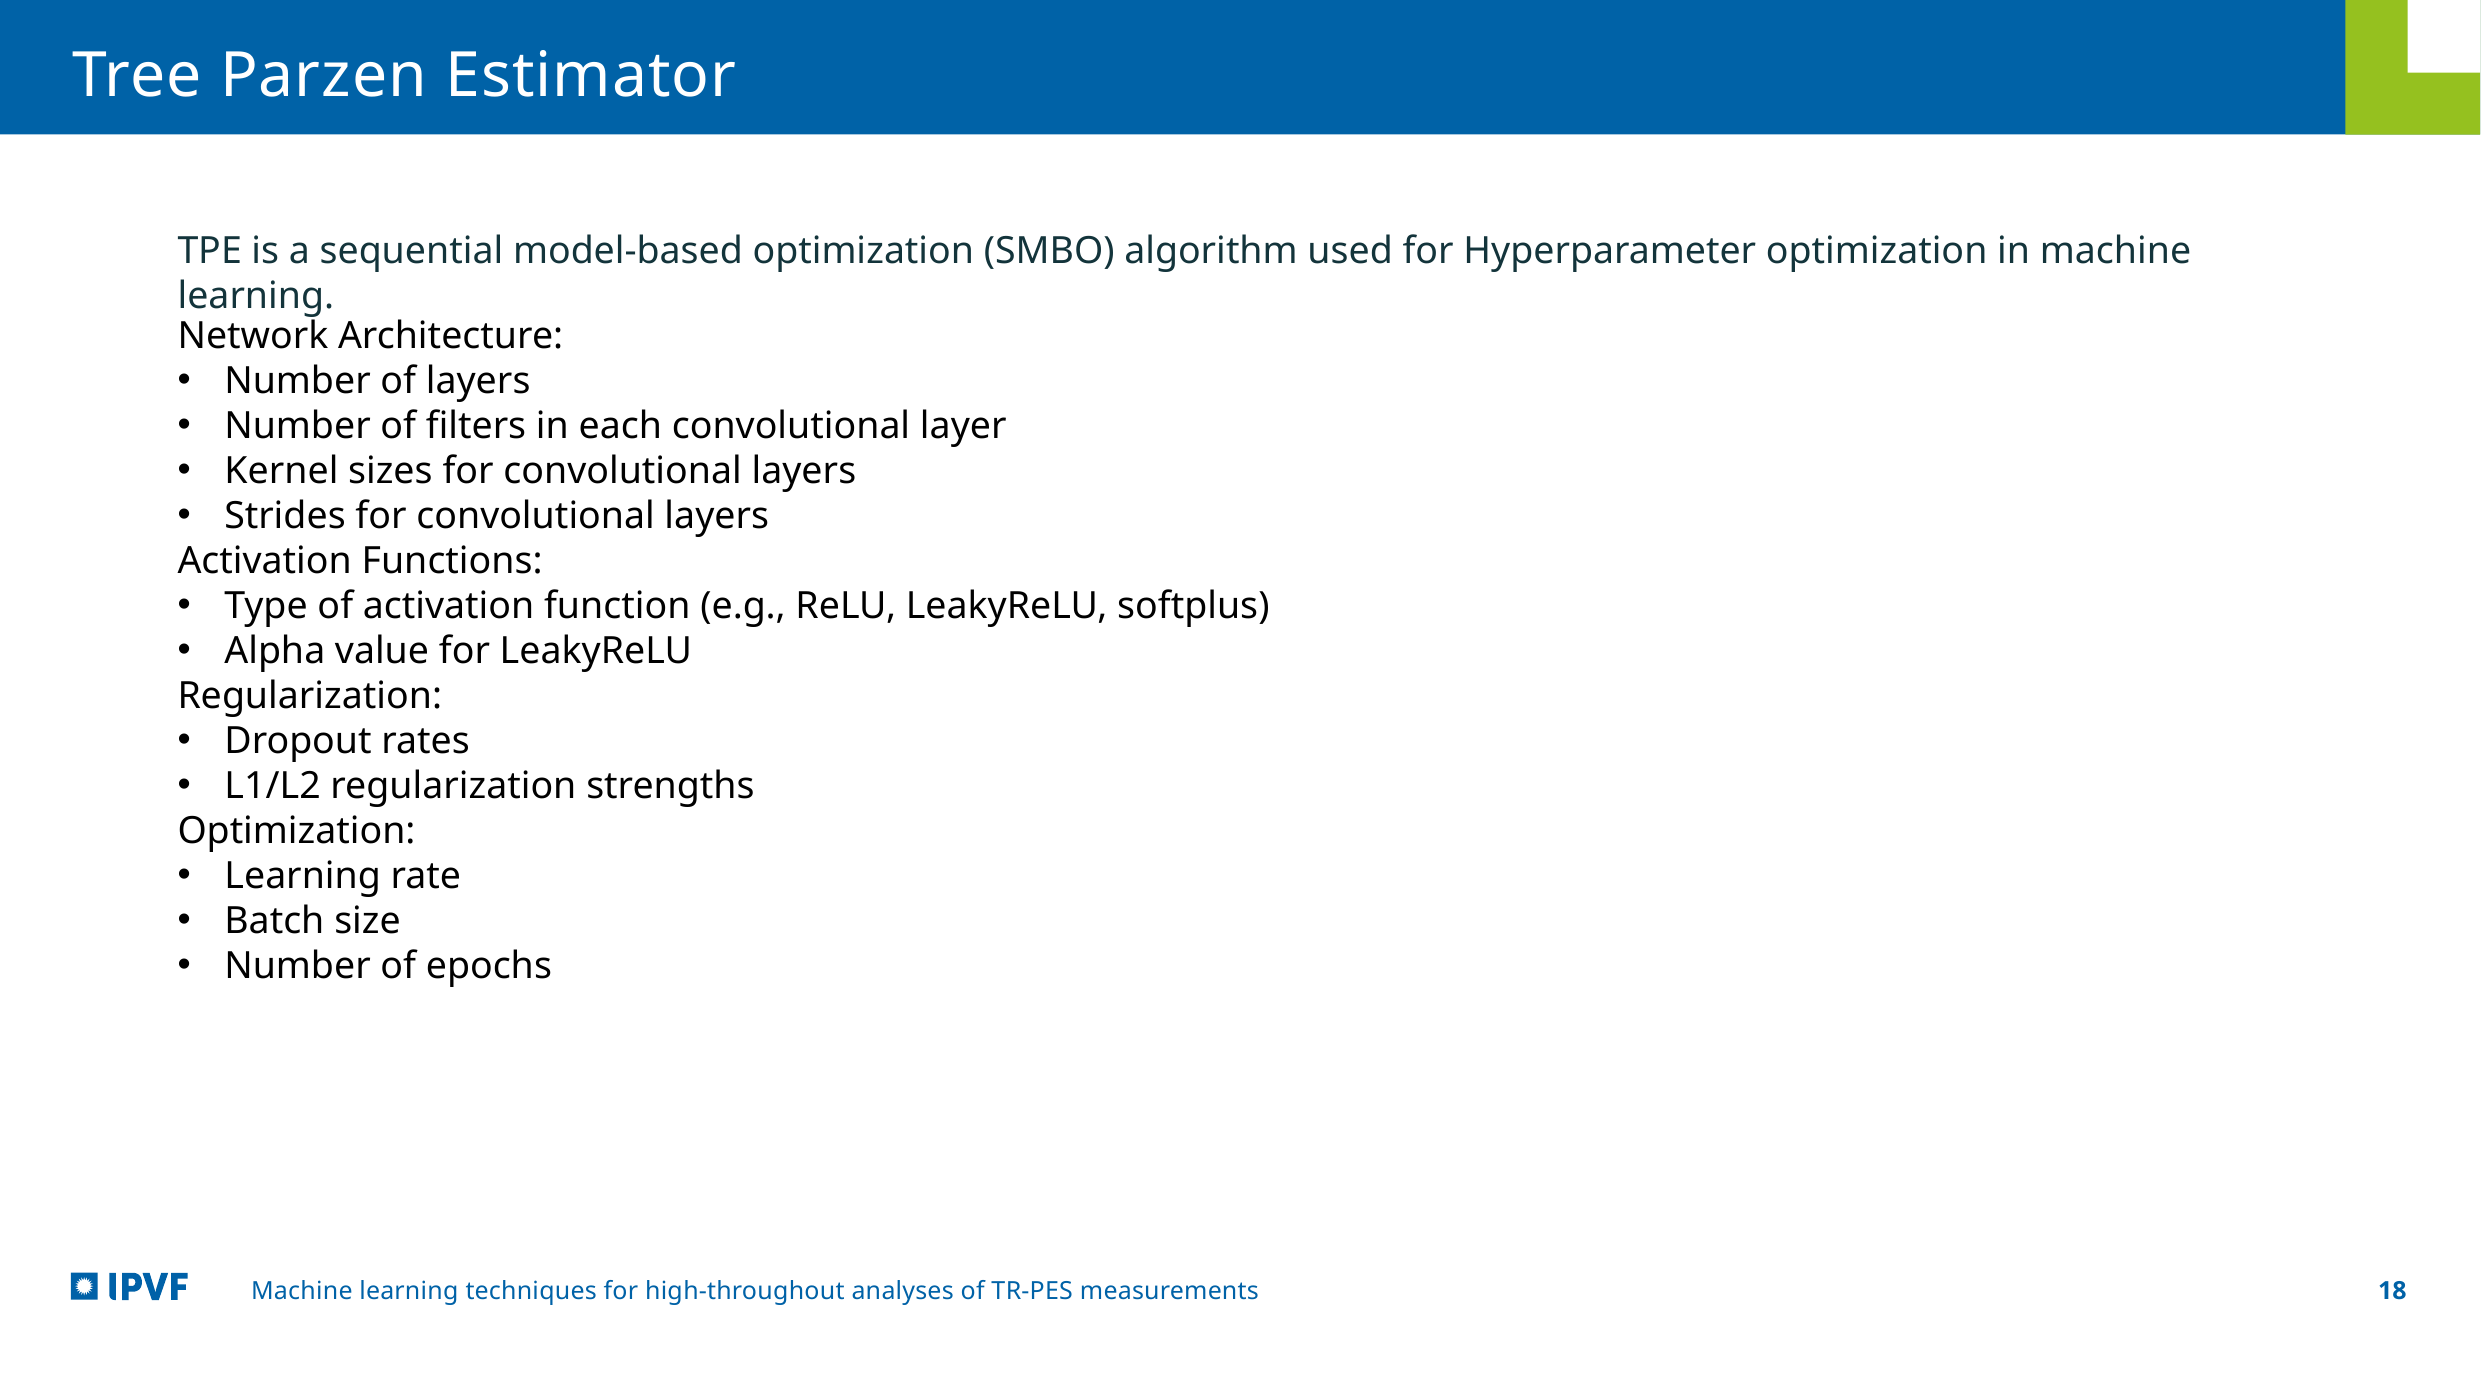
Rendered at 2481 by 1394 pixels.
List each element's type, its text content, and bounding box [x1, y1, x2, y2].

list Tree Parzen Estimator [57, 26, 1976, 112]
text_box TPE is a sequential model-based optimization (SMBO) algorithm used for Hyperparameter optimization in machine learning. [162, 219, 2373, 324]
slide_number 18 [2272, 1254, 2422, 1329]
text_box Network Architecture: Number of layers Number of filters in each convolutional layer Kernel sizes for convolutional layers Strides for convolutional layers Activation Functions: Type of activation function (e.g., ReLU, LeakyReLU, softplus) Alpha value for LeakyReLU Regularization: Dropout rates L1/L2 regularization strengths Optimization: Learning rate Batch size Number of epochs [162, 303, 1403, 994]
